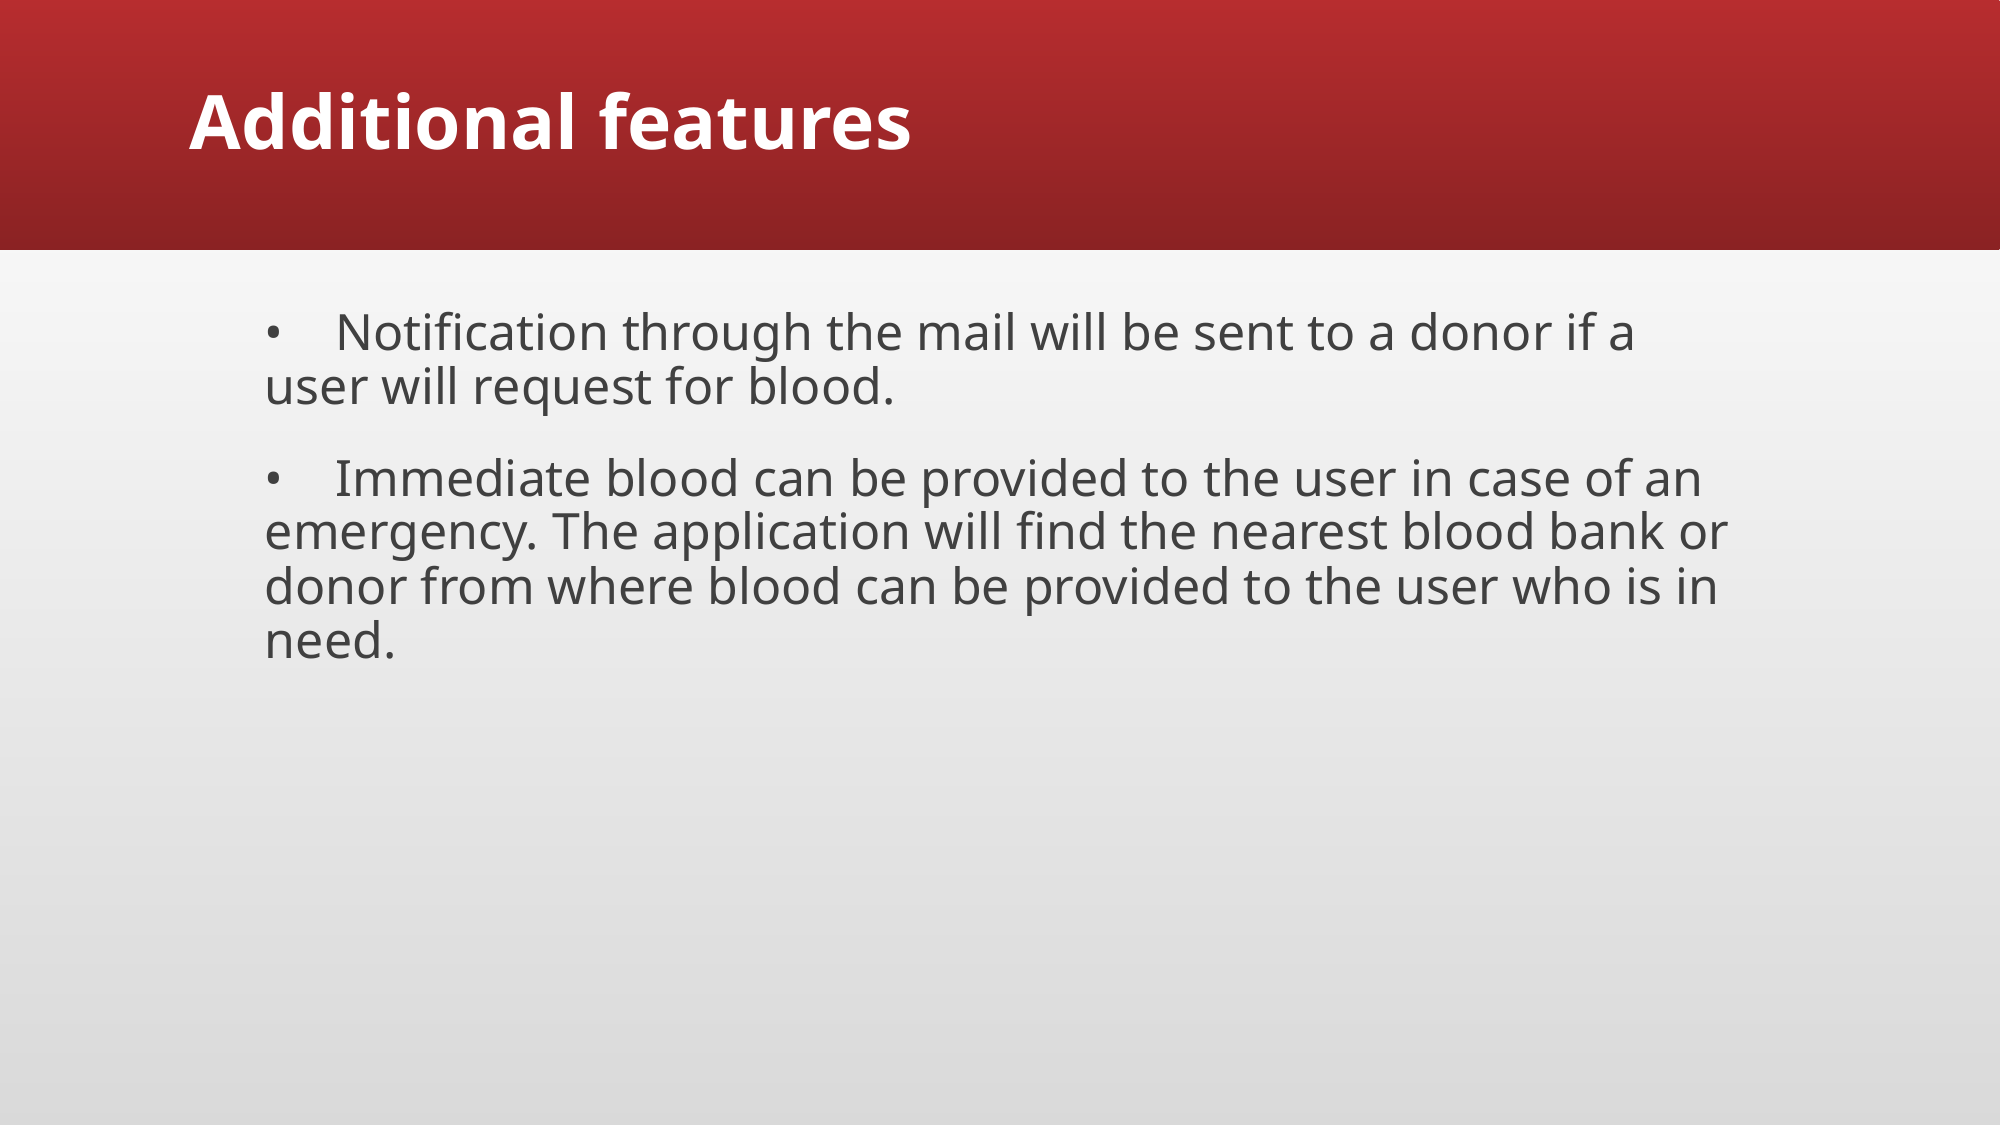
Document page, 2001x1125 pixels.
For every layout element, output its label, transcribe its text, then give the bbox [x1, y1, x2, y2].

title Additional features [174, 16, 1825, 234]
list • Notification through the mail will be sent to a donor if a user will request for blood. • Immediate blood can be provided to the user in case of an emergency. The application will find the nearest blood bank or donor from where blood can be provided to the user who is in need. [249, 299, 1750, 1050]
